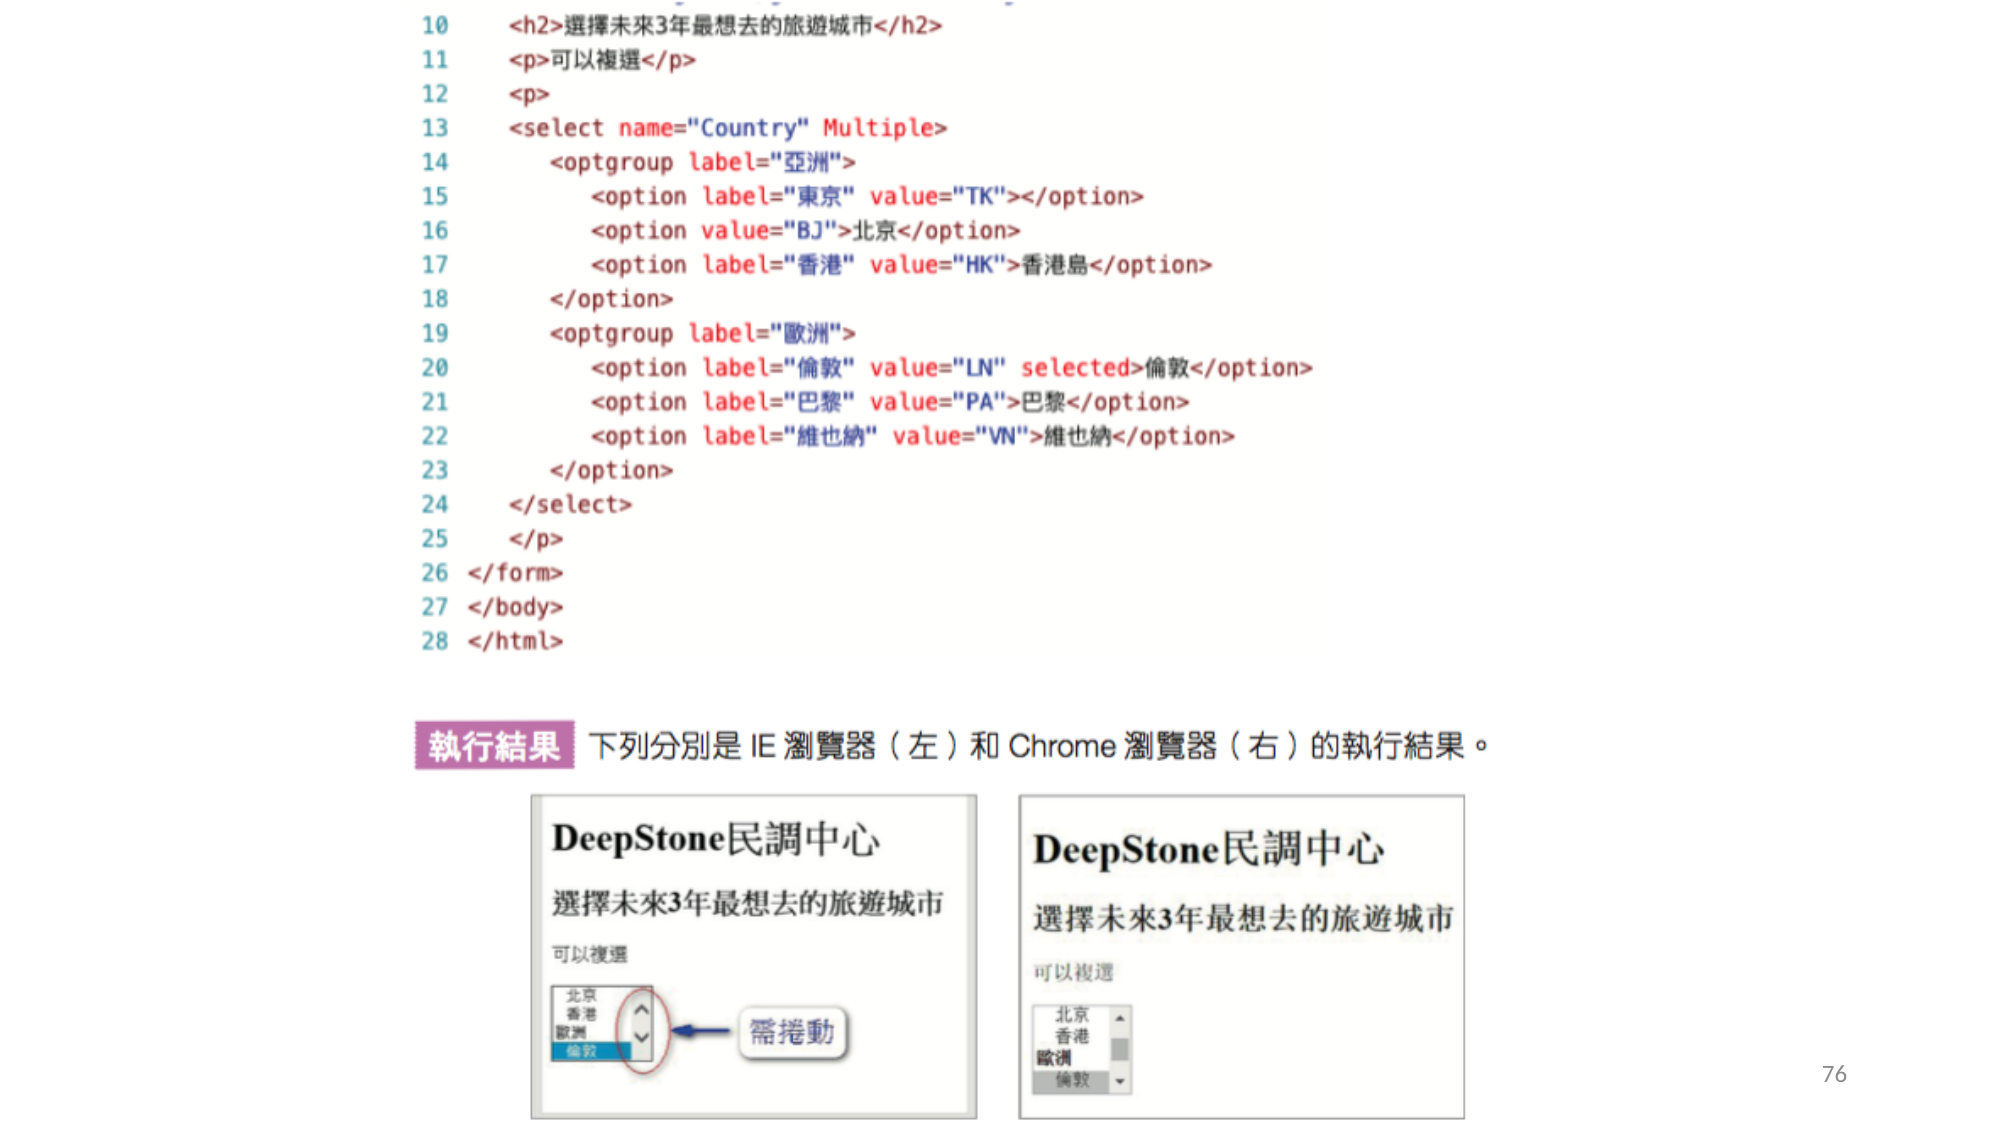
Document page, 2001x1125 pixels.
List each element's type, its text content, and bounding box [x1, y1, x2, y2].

slide_number 76 [1611, 1042, 1863, 1103]
picture [387, 0, 1611, 1125]
